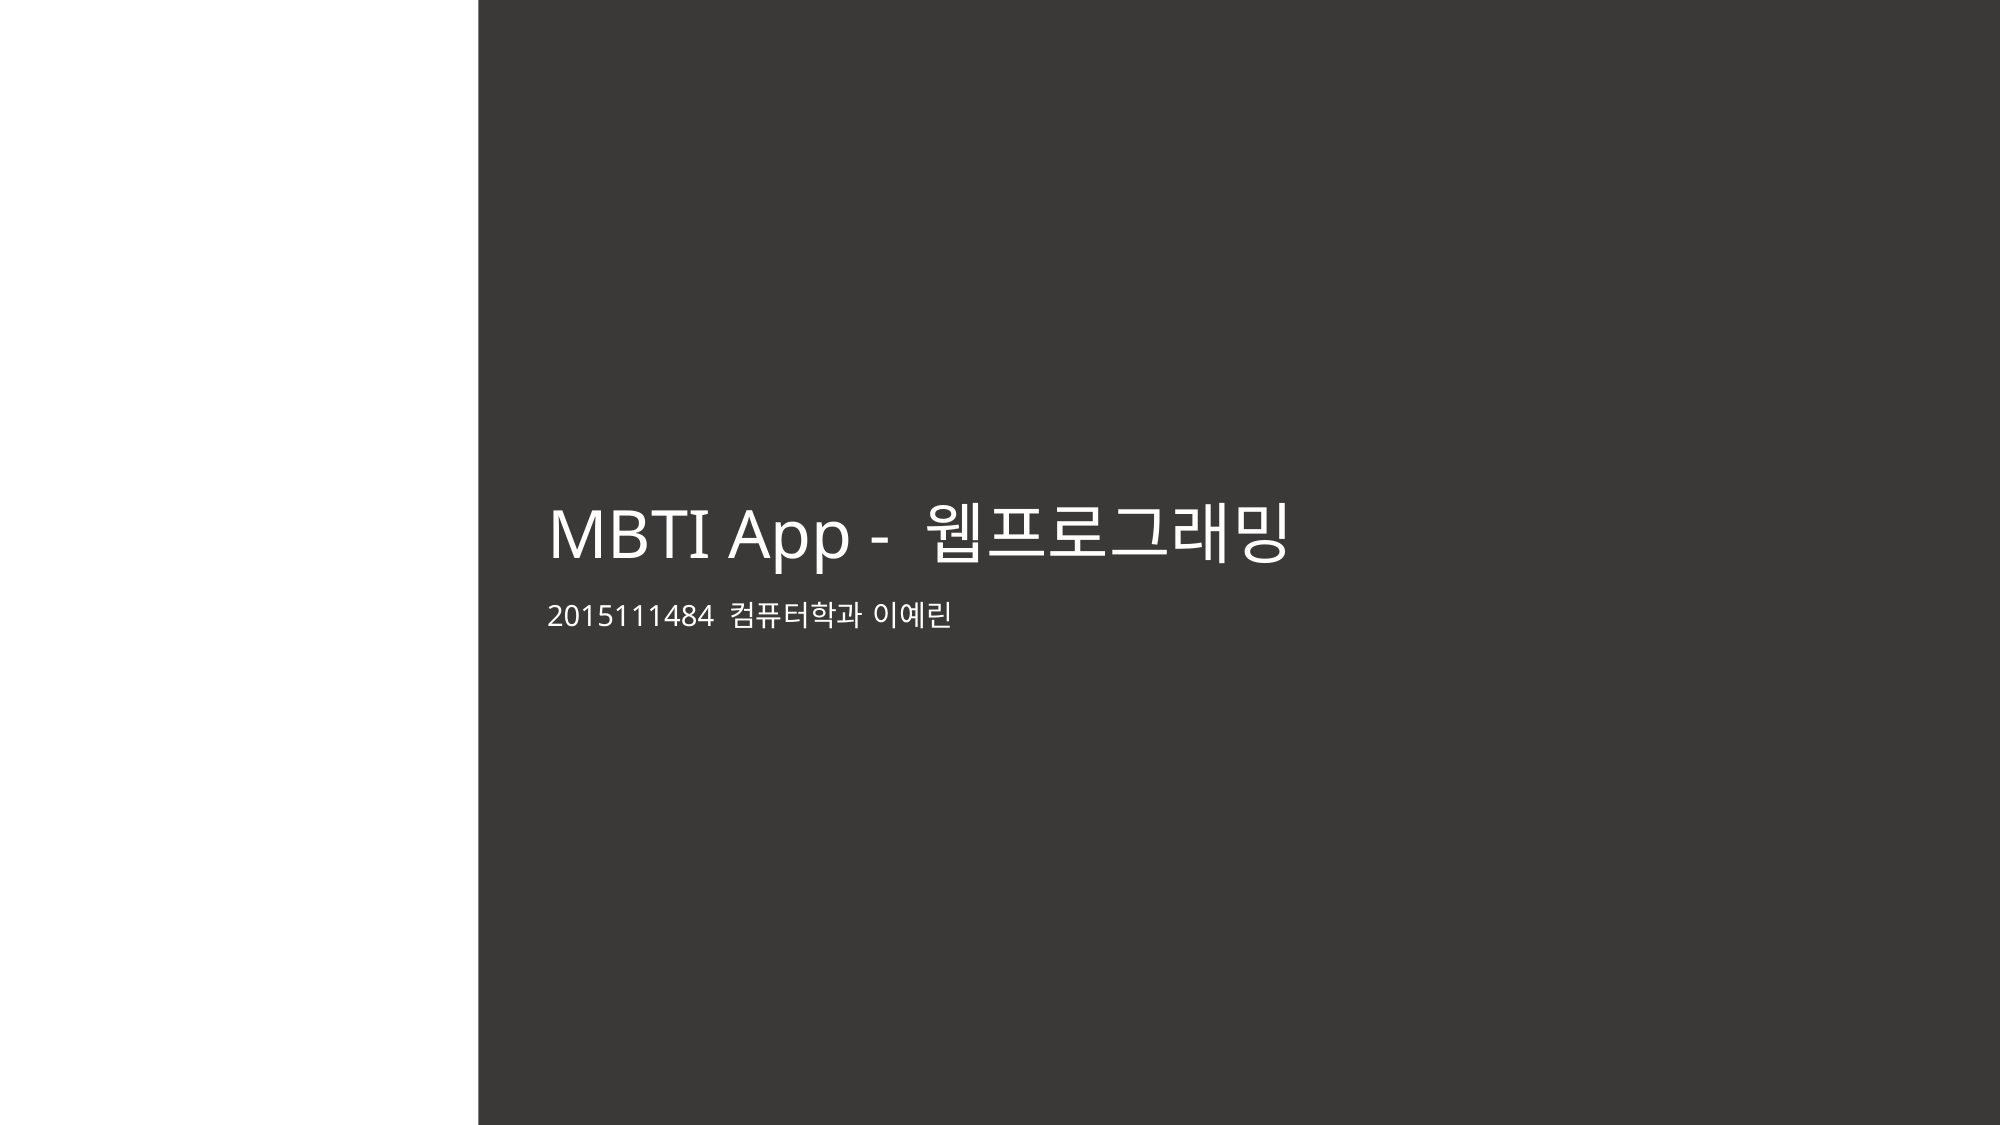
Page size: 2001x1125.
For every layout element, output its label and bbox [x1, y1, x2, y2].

text_box [477, 0, 2000, 1125]
text_box [532, 484, 1603, 641]
